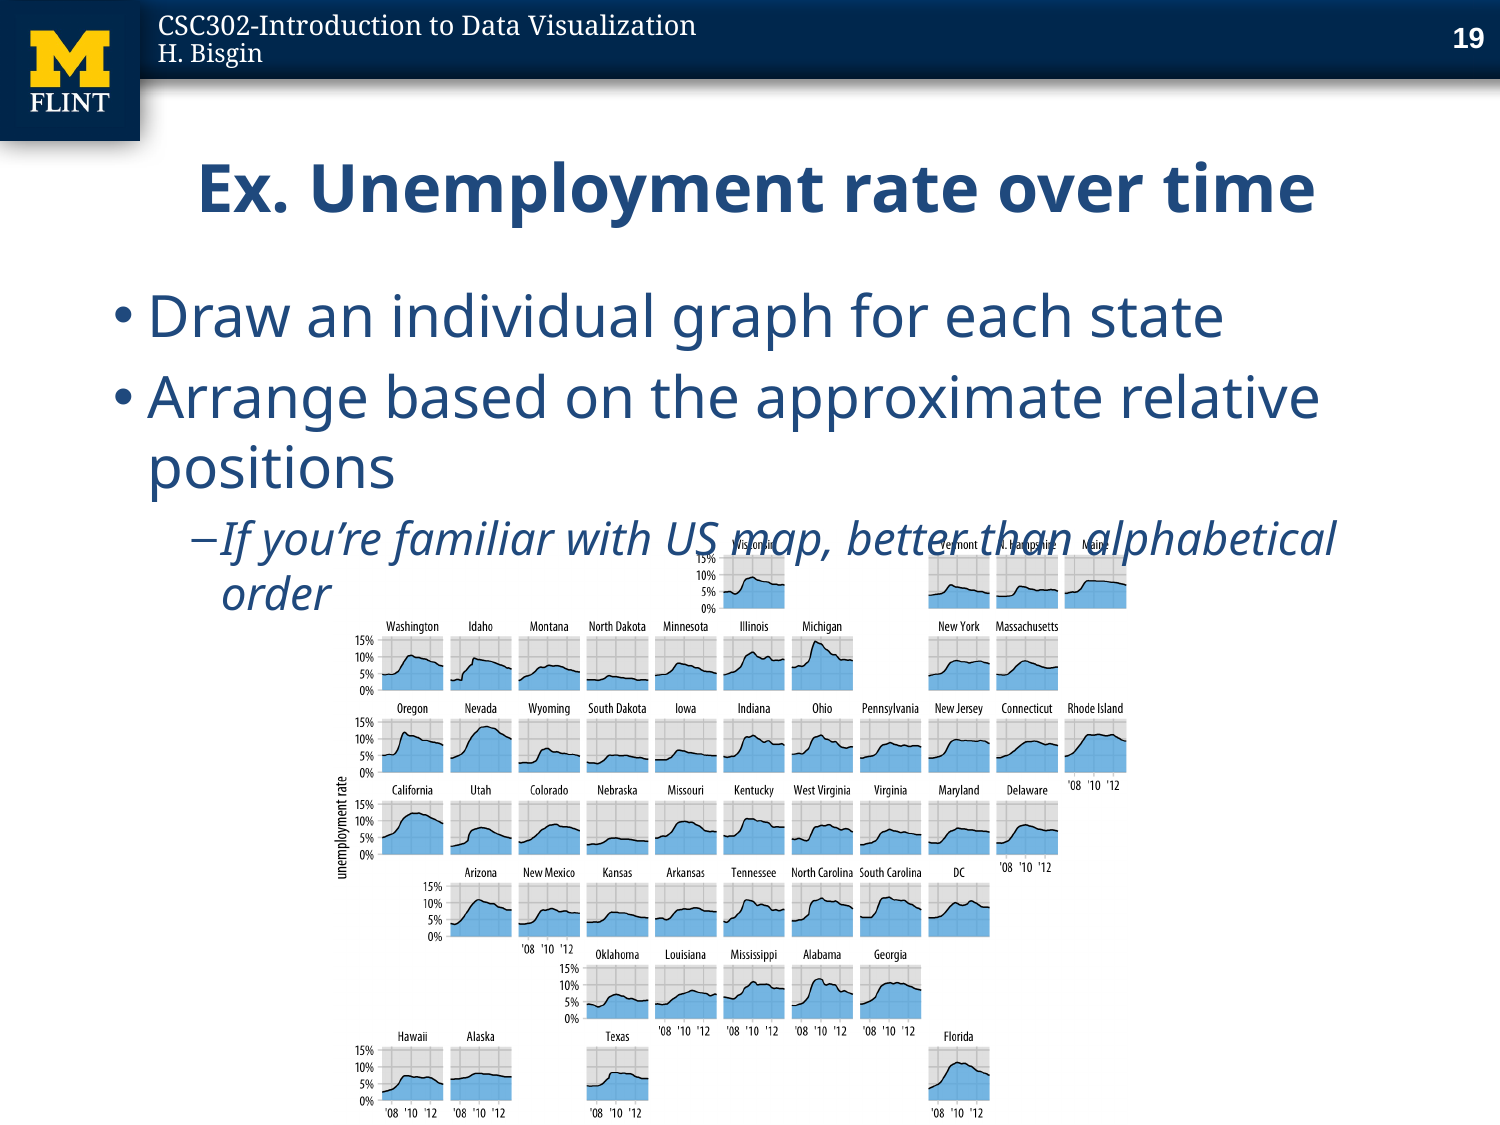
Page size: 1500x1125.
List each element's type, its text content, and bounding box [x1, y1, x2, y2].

slide_number 19 [1149, 6, 1500, 67]
list Draw an individual graph for each state Arrange based on the approximate relative positions If you’re familiar with US map, better than alphabetical order [75, 269, 1425, 990]
picture [0, 0, 1500, 1125]
title Ex. Unemployment rate over time [73, 109, 1457, 263]
